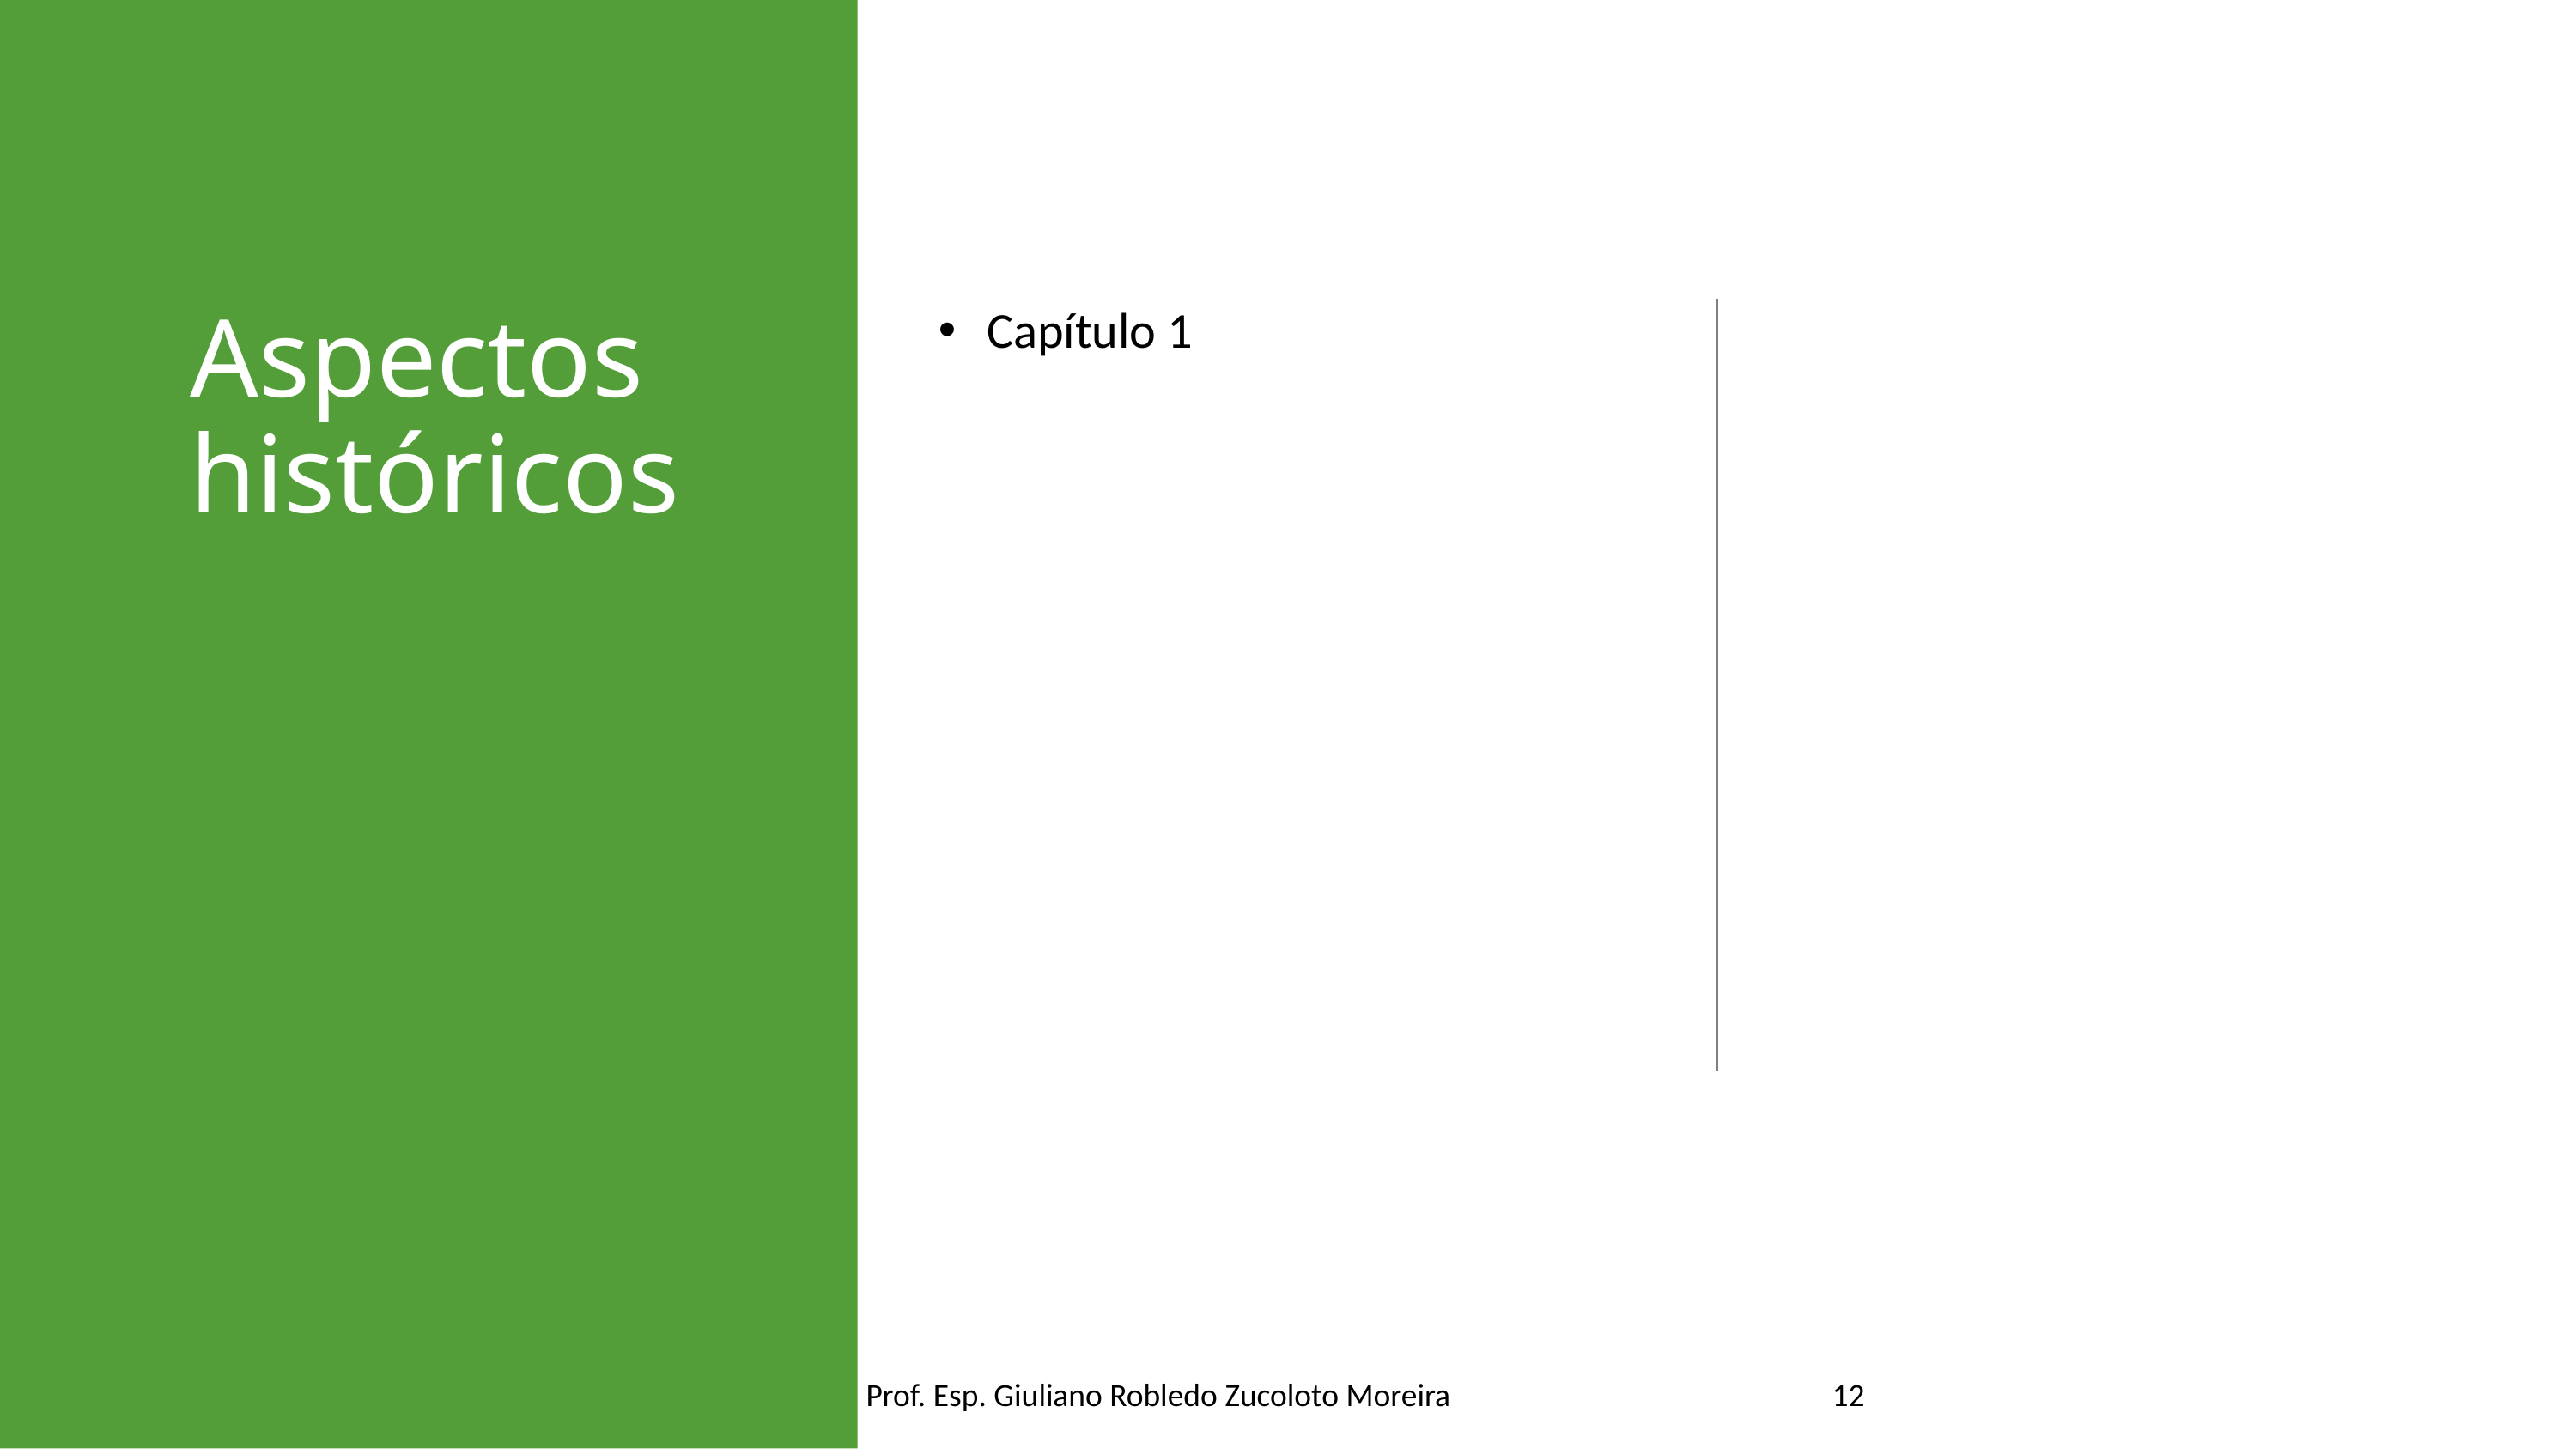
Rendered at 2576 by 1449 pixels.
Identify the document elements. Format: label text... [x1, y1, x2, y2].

title Aspectos históricos [177, 298, 790, 1221]
slide_number 12 [1819, 1343, 2399, 1420]
text_box [0, 0, 859, 1449]
list Capítulo 1 [925, 298, 1650, 1221]
footer Prof. Esp. Giuliano Robledo Zucoloto Moreira [853, 1343, 1723, 1420]
